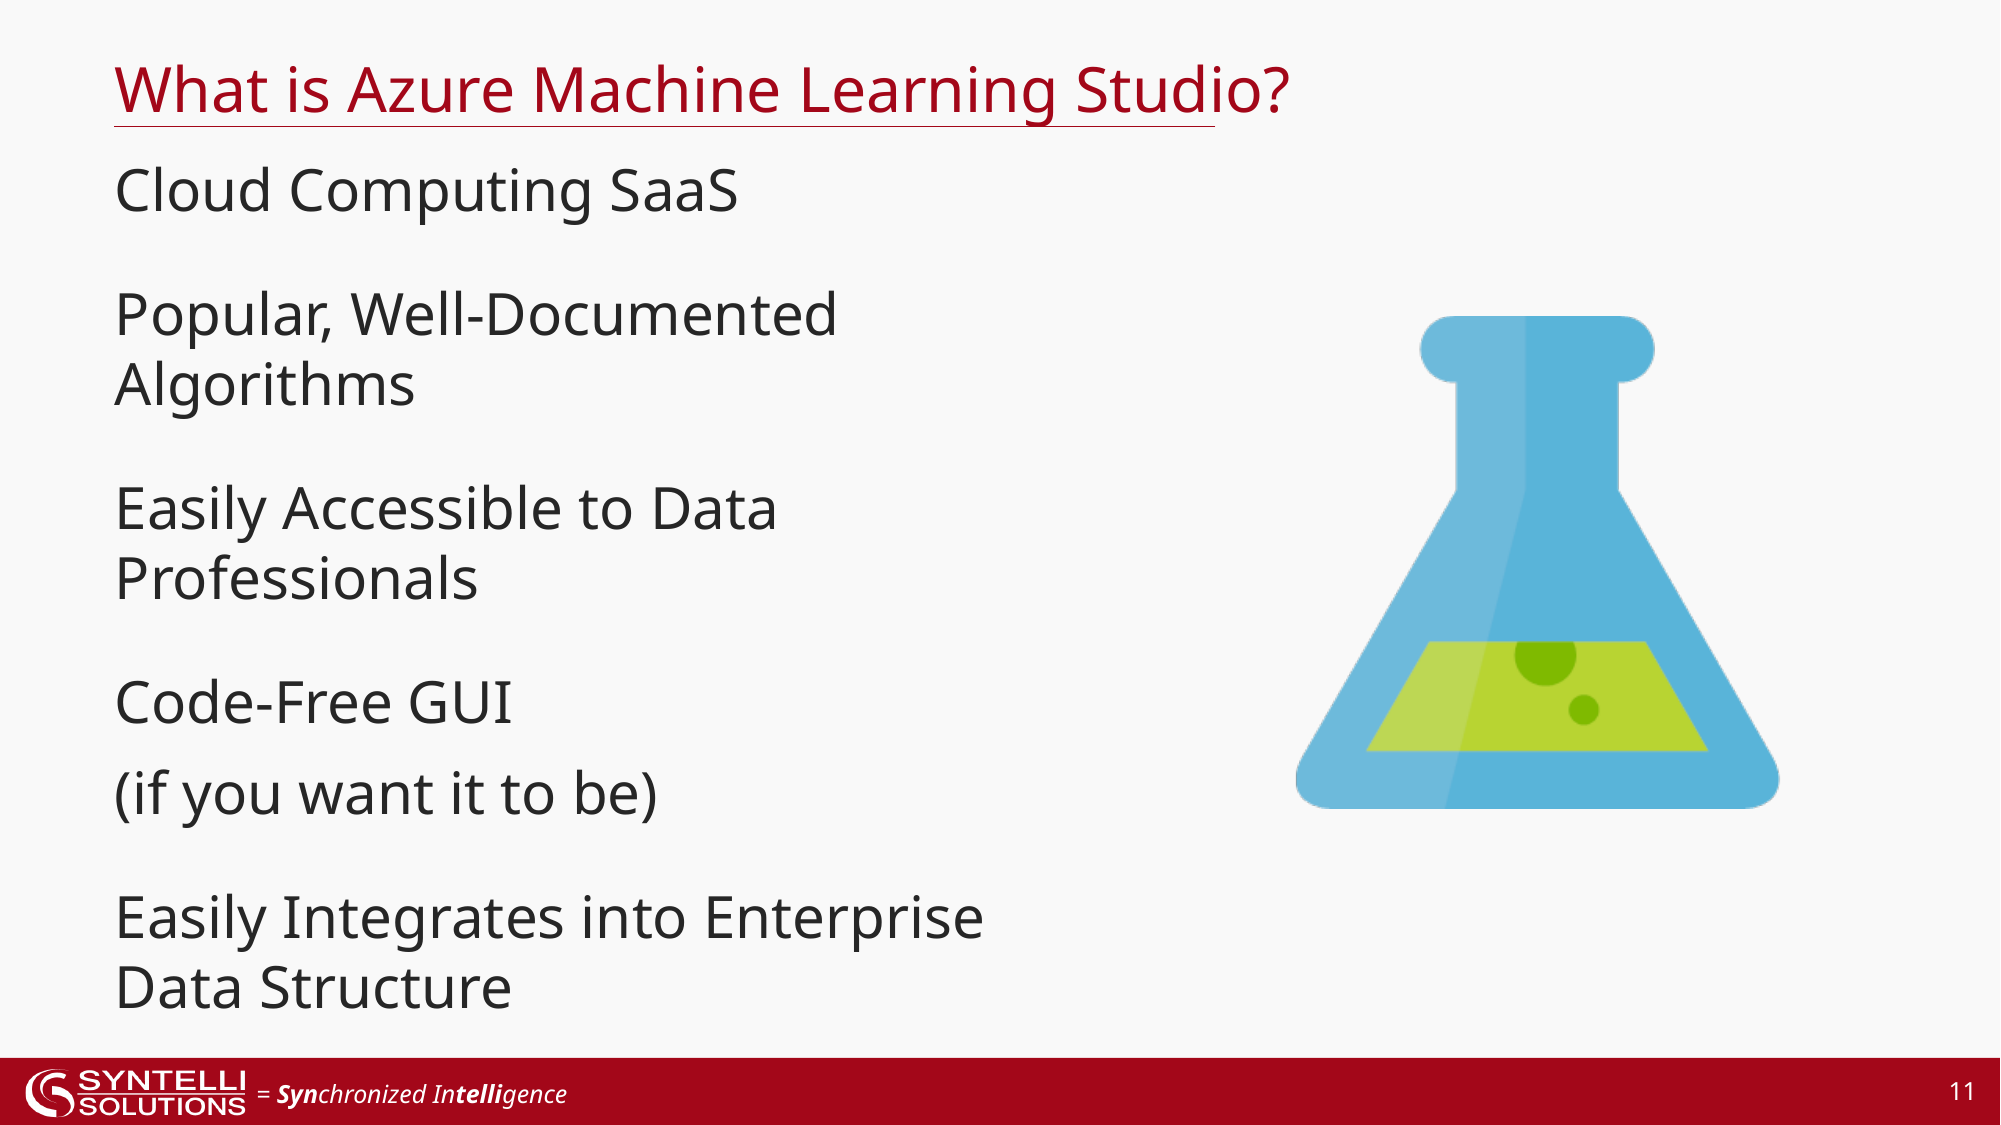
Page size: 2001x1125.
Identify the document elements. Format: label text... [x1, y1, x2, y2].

list What is Azure Machine Learning Studio? [100, 51, 1825, 127]
slide_number 11 [1829, 1062, 1993, 1122]
list Cloud Computing SaaS Popular, Well-Documented Algorithms Easily Accessible to Data Professionals Code-Free GUI (if you want it to be) Easily Integrates into Enterprise Data Structure [100, 176, 1001, 996]
picture [25, 1065, 248, 1119]
picture [1068, 316, 2000, 809]
